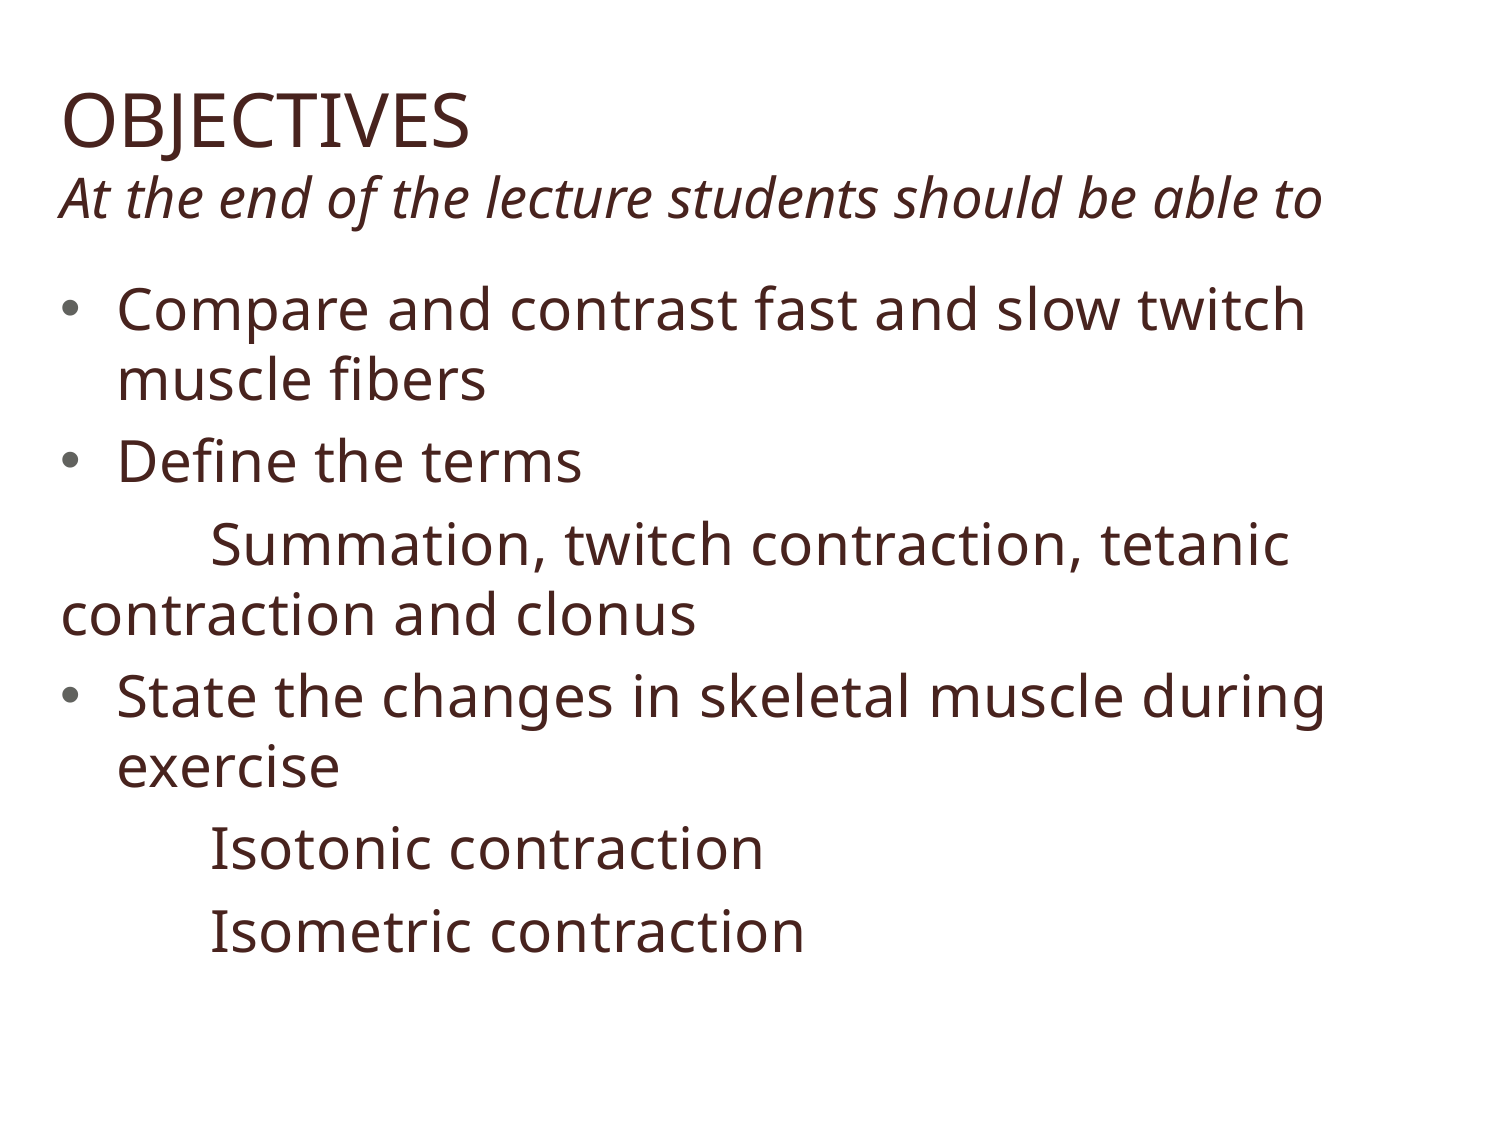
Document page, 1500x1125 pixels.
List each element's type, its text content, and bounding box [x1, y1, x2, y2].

title OBJECTIVES At the end of the lecture students should be able to [45, 62, 1455, 238]
list Compare and contrast fast and slow twitch muscle fibers Define the terms Summation, twitch contraction, tetanic contraction and clonus State the changes in skeletal muscle during exercise Isotonic contraction Isometric contraction [45, 264, 1475, 1075]
